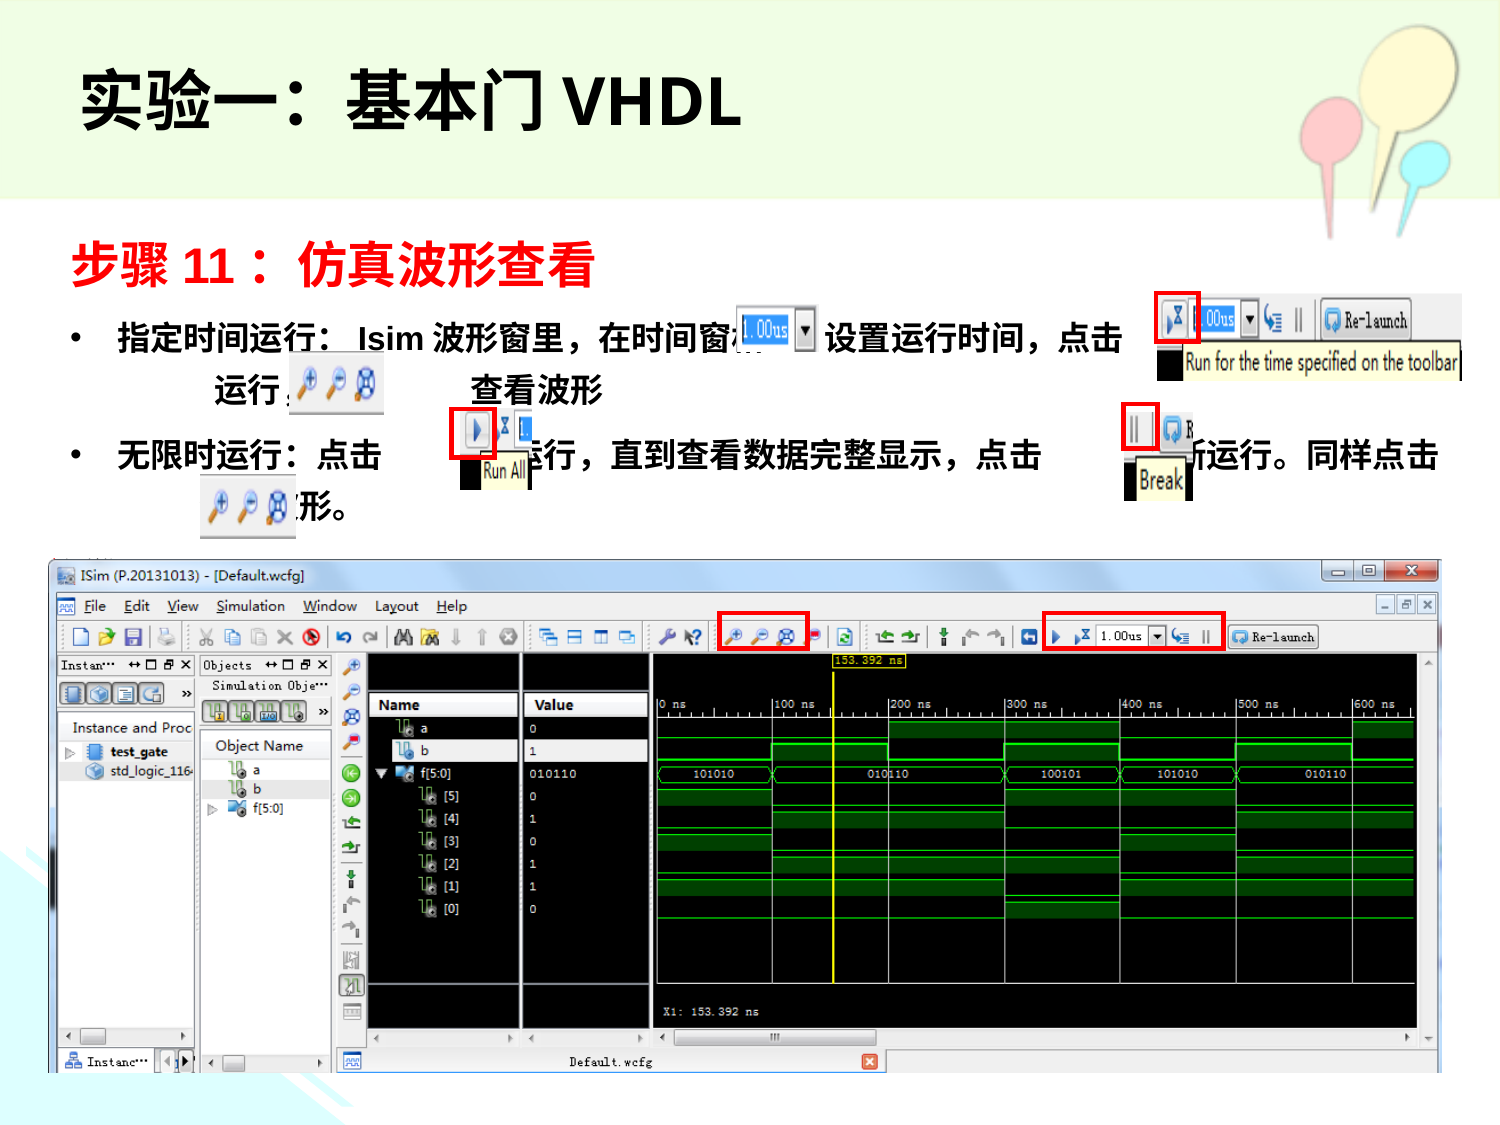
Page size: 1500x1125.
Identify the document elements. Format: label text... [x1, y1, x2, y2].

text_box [48, 558, 1442, 1073]
text_box 实验一：基本门VHDL [63, 25, 1009, 182]
picture [0, 0, 1500, 1125]
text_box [55, 207, 1473, 539]
